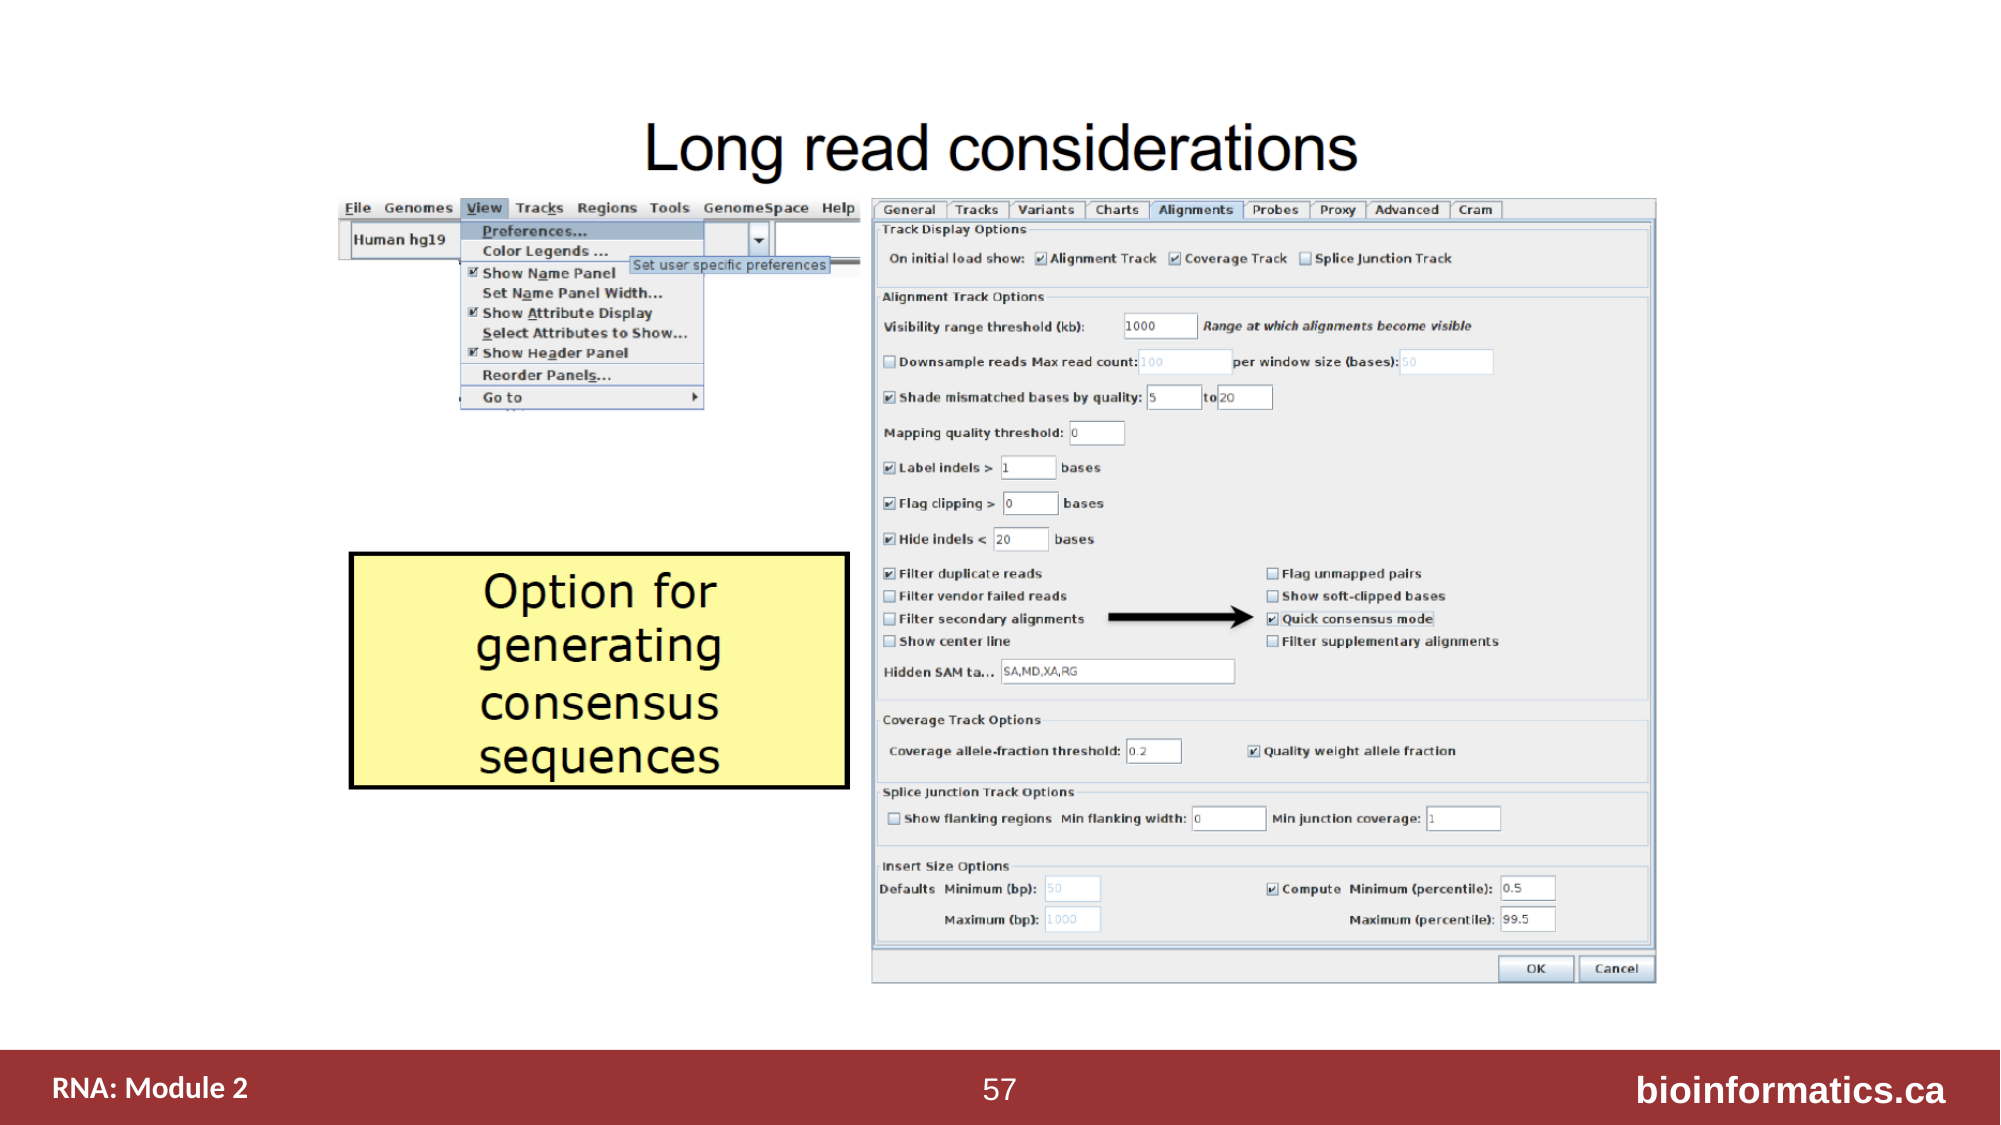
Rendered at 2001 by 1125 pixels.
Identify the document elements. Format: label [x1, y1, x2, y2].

list [323, 77, 1677, 991]
